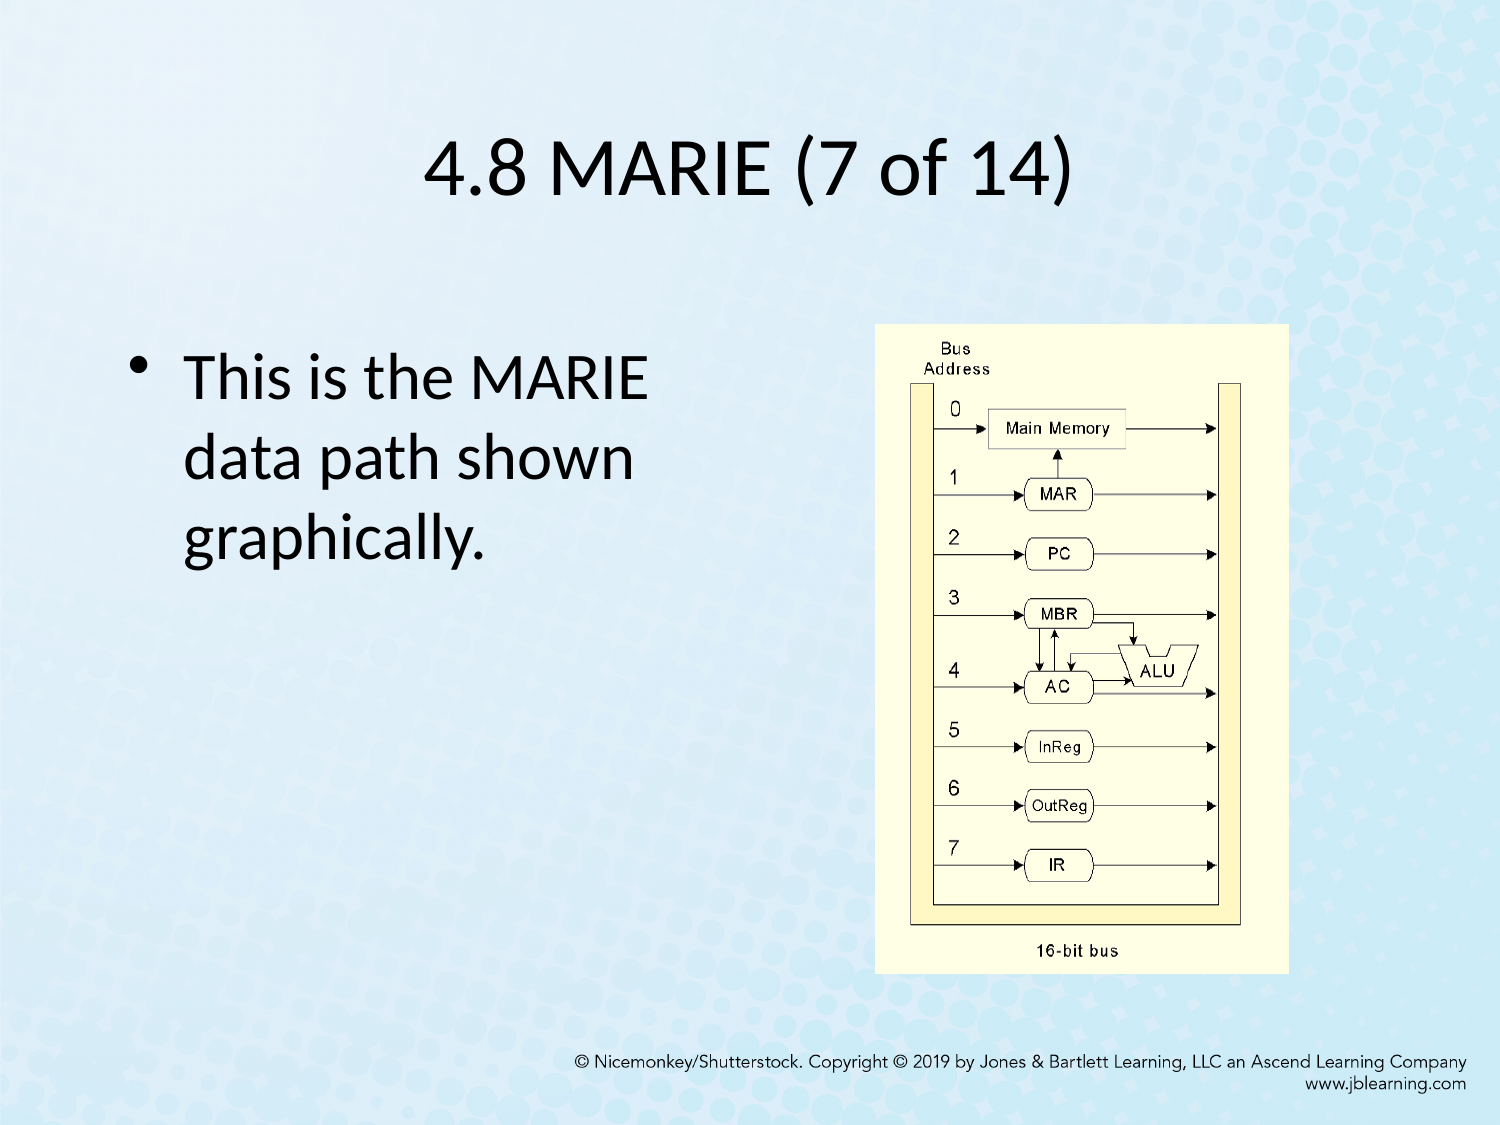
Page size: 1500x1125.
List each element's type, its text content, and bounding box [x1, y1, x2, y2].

title 4.8 MARIE (7 of 14) [112, 62, 1388, 263]
list This is the MARIE data path shown graphically. [112, 324, 713, 1000]
picture [0, 0, 1500, 1125]
